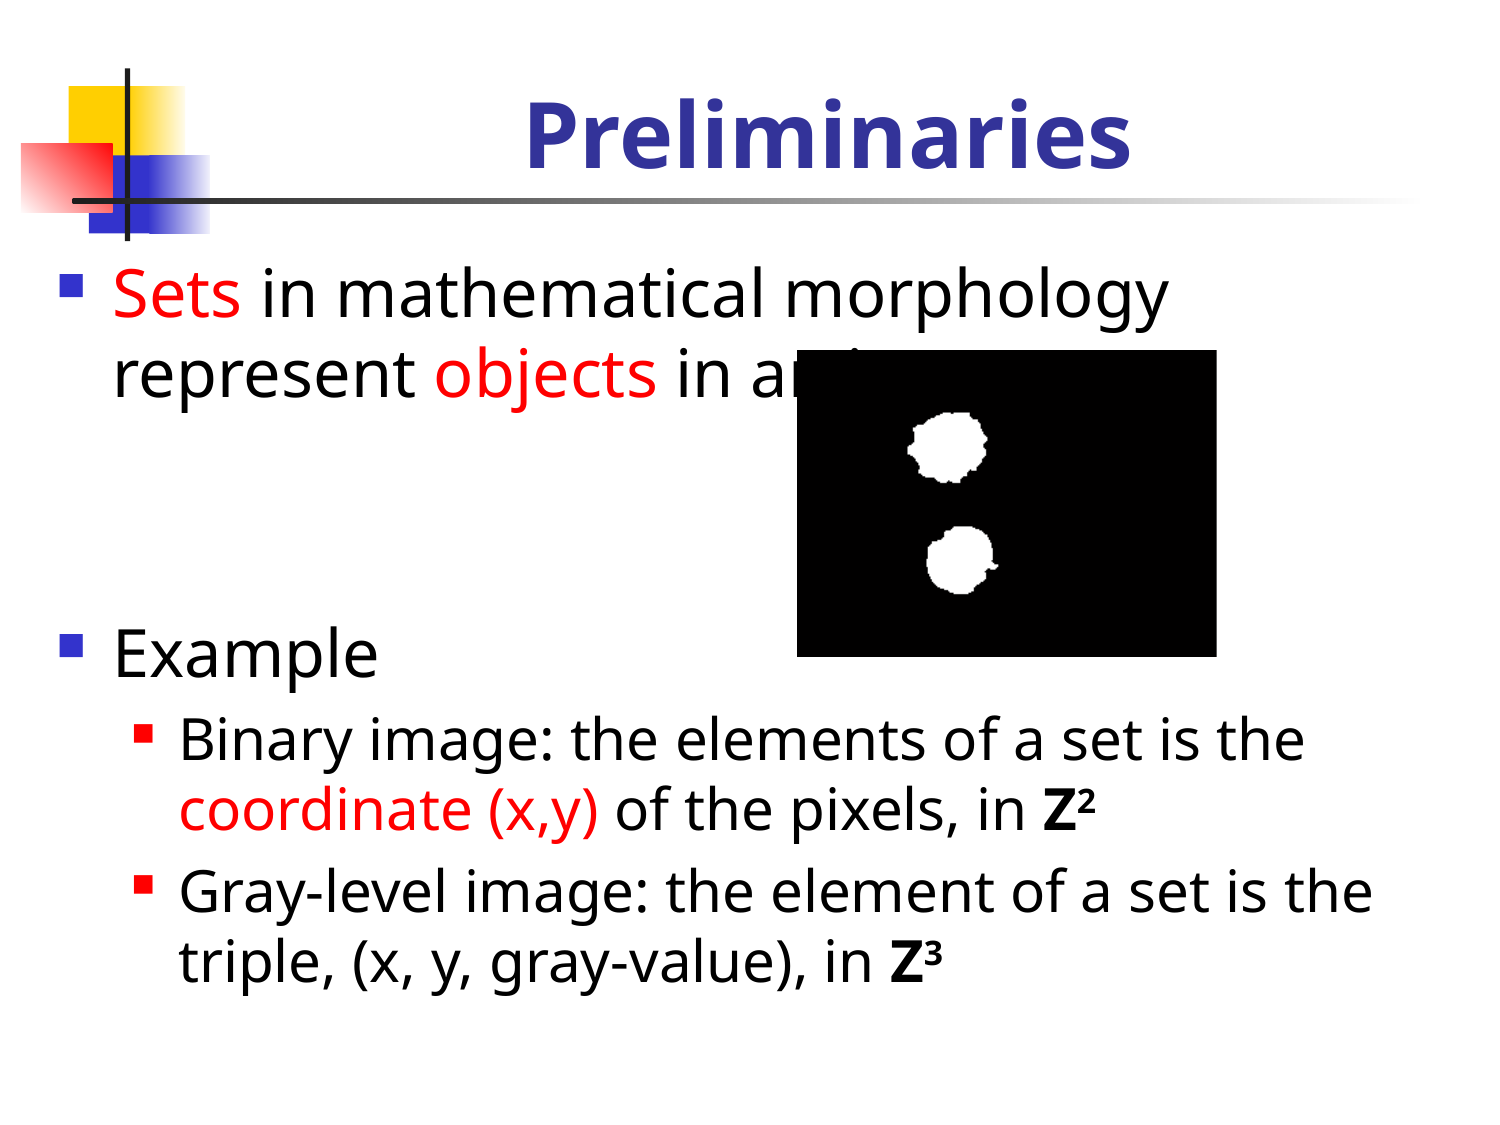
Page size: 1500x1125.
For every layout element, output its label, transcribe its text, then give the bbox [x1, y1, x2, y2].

picture [796, 349, 1217, 658]
list Sets in mathematical morphology represent objects in an image Example Binary image: the elements of a set is the coordinate (x,y) of the pixels, in Z2 Gray-level image: the element of a set is the triple, (x, y, gray-value), in Z3 [41, 243, 1469, 1094]
title Preliminaries [188, 7, 1468, 195]
